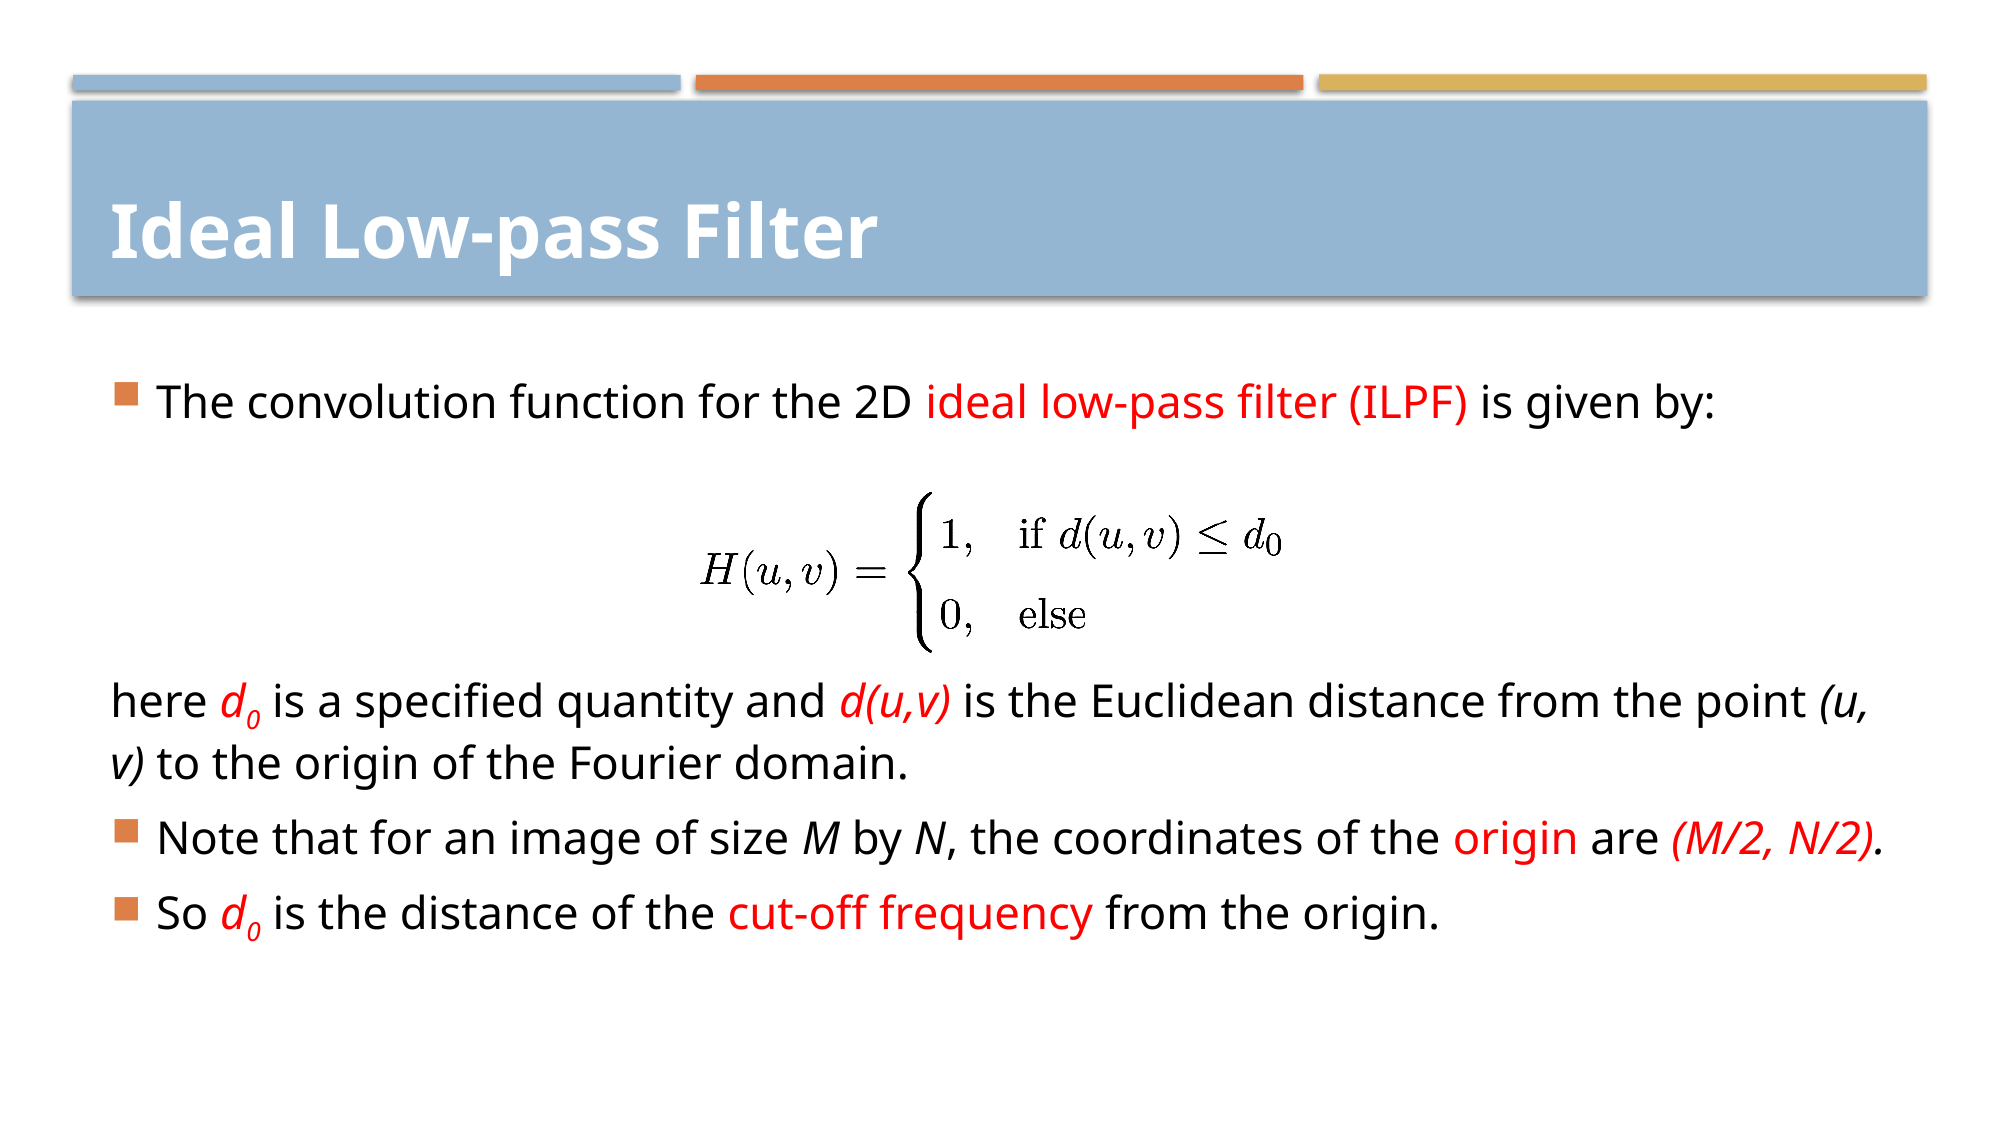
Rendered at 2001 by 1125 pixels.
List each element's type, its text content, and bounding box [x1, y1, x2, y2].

title Ideal Low-pass Filter [95, 115, 1905, 282]
list The convolution function for the 2D ideal low-pass filter (ILPF) is given by: here d0 is a specified quantity and d(u,v) is the Euclidean distance from the point (u, v) to the origin of the Fourier domain. Note that for an image of size M by N, the coordinates of the origin are (M/2, N/2). So d0 is the distance of the cut-off frequency from the origin. [95, 357, 1905, 962]
picture [631, 446, 1369, 679]
